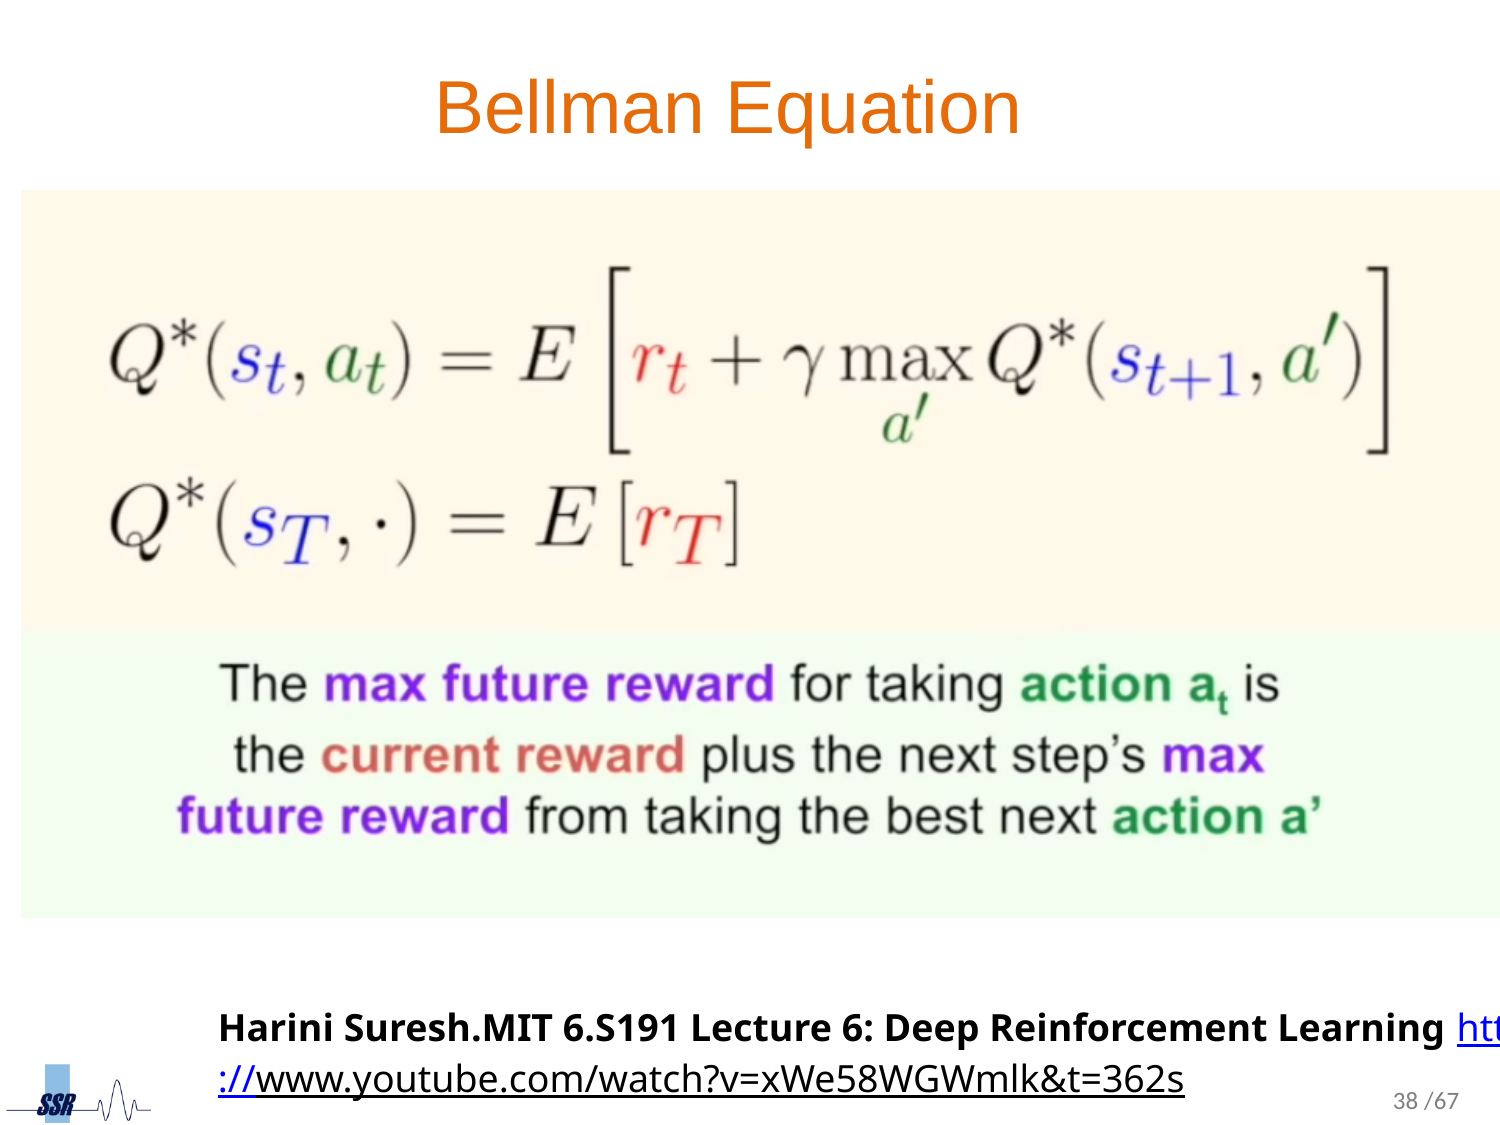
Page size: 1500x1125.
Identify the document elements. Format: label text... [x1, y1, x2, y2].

picture [1, 1062, 151, 1125]
text_box Bellman Equation [419, 51, 1038, 157]
picture [21, 190, 1500, 918]
text_box Harini Suresh.MIT 6.S191 Lecture 6: Deep Reinforcement Learning https://www.youtube.com/watch?v=xWe58WGWmlk&t=362s [194, 996, 1500, 1113]
